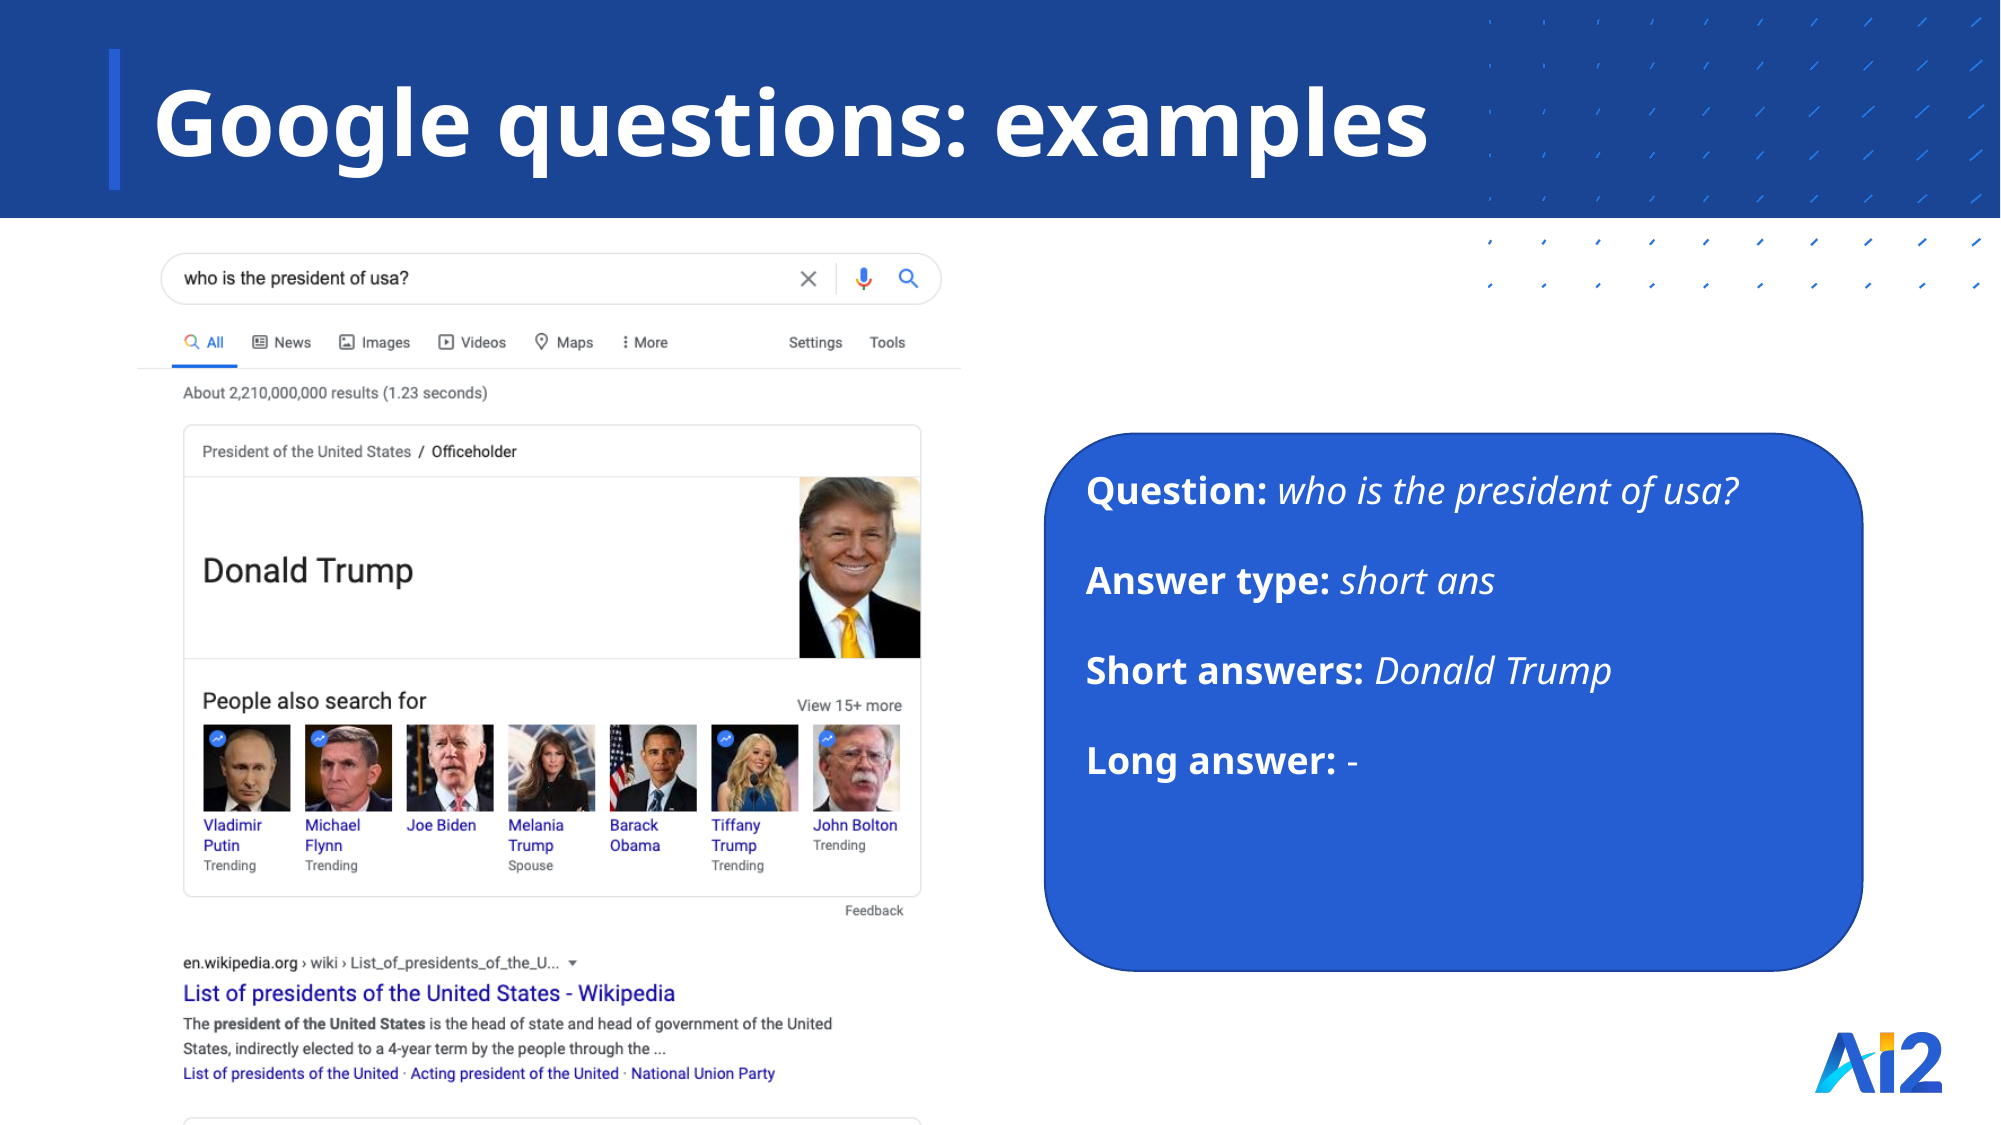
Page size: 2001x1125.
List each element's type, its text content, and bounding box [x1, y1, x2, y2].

picture [1487, 0, 2000, 289]
picture [137, 244, 961, 1125]
picture [1815, 1032, 1942, 1093]
text_box Question: who is the president of usa? Answer type: short ans Short answers: Donald Trump Long answer: - [1043, 432, 1864, 972]
title Google questions: examples [137, 47, 1863, 206]
